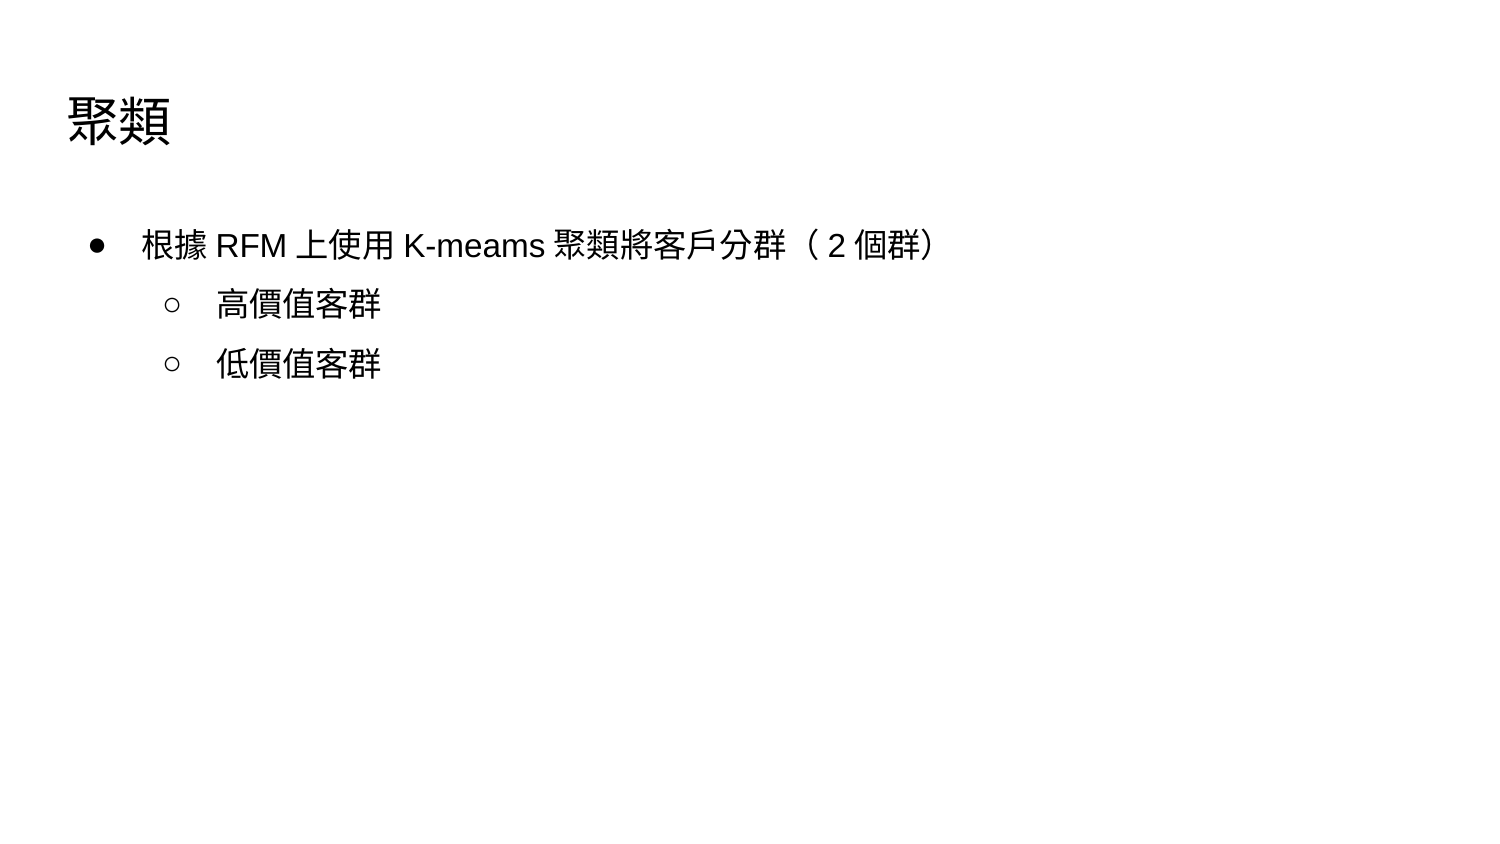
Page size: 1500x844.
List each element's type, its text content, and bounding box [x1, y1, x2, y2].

list 根據RFM上使用K-meams聚類將客戶分群（2個群） 高價值客群 低價值客群 [51, 189, 1411, 464]
title 聚類 [51, 72, 1449, 167]
